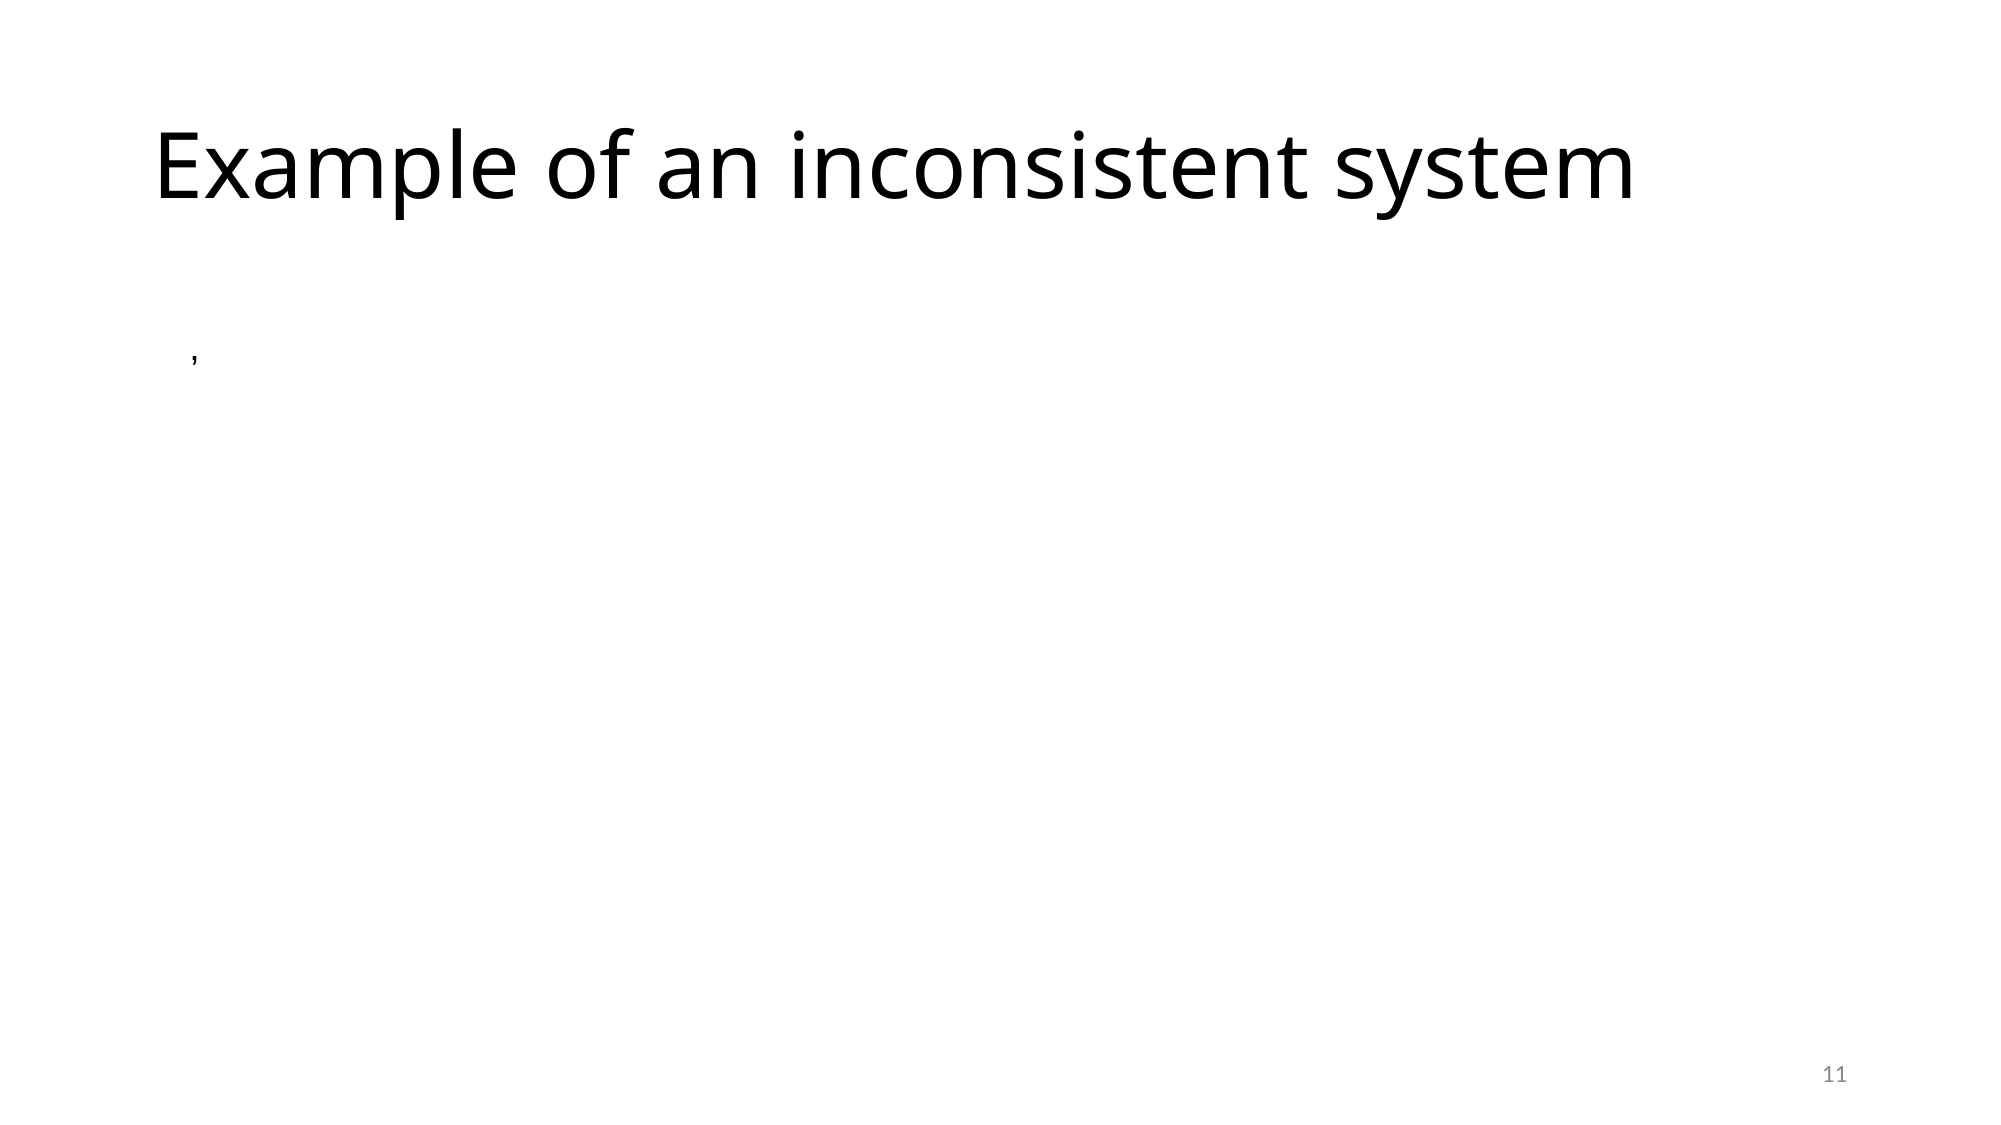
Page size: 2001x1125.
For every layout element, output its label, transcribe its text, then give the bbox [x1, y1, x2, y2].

slide_number 11 [1412, 1042, 1863, 1103]
title Example of an inconsistent system [137, 59, 1863, 278]
